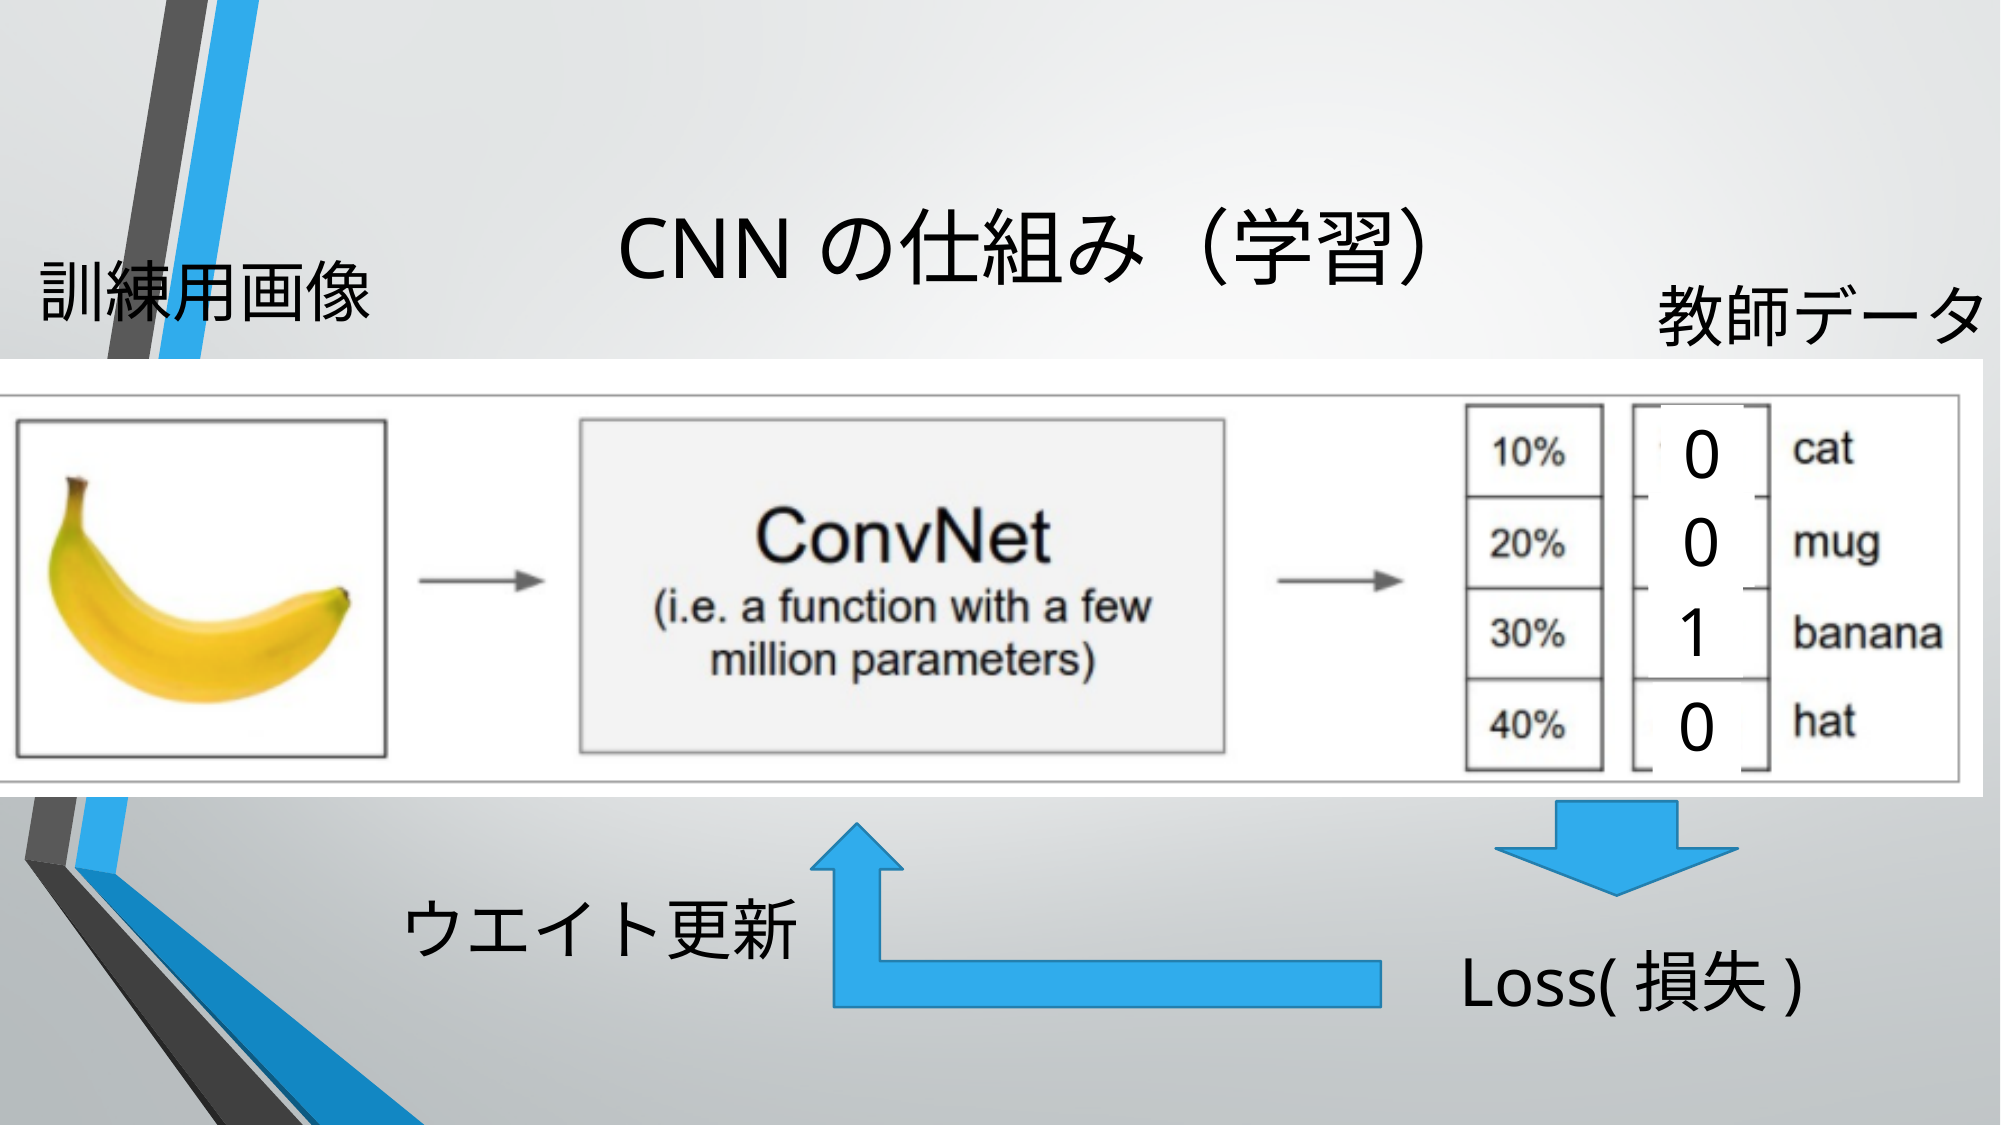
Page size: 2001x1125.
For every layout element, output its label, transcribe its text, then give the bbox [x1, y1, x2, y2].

text_box ウエイト更新 [384, 880, 815, 976]
picture [0, 359, 1983, 797]
text_box 教師データ [1642, 267, 2000, 363]
text_box 訓練用画像 [24, 242, 388, 337]
text_box Loss(損失) [1444, 932, 1819, 1028]
text_box [809, 822, 1383, 1009]
title CNNの仕組み（学習） [226, 100, 1871, 359]
text_box [1494, 799, 1740, 897]
